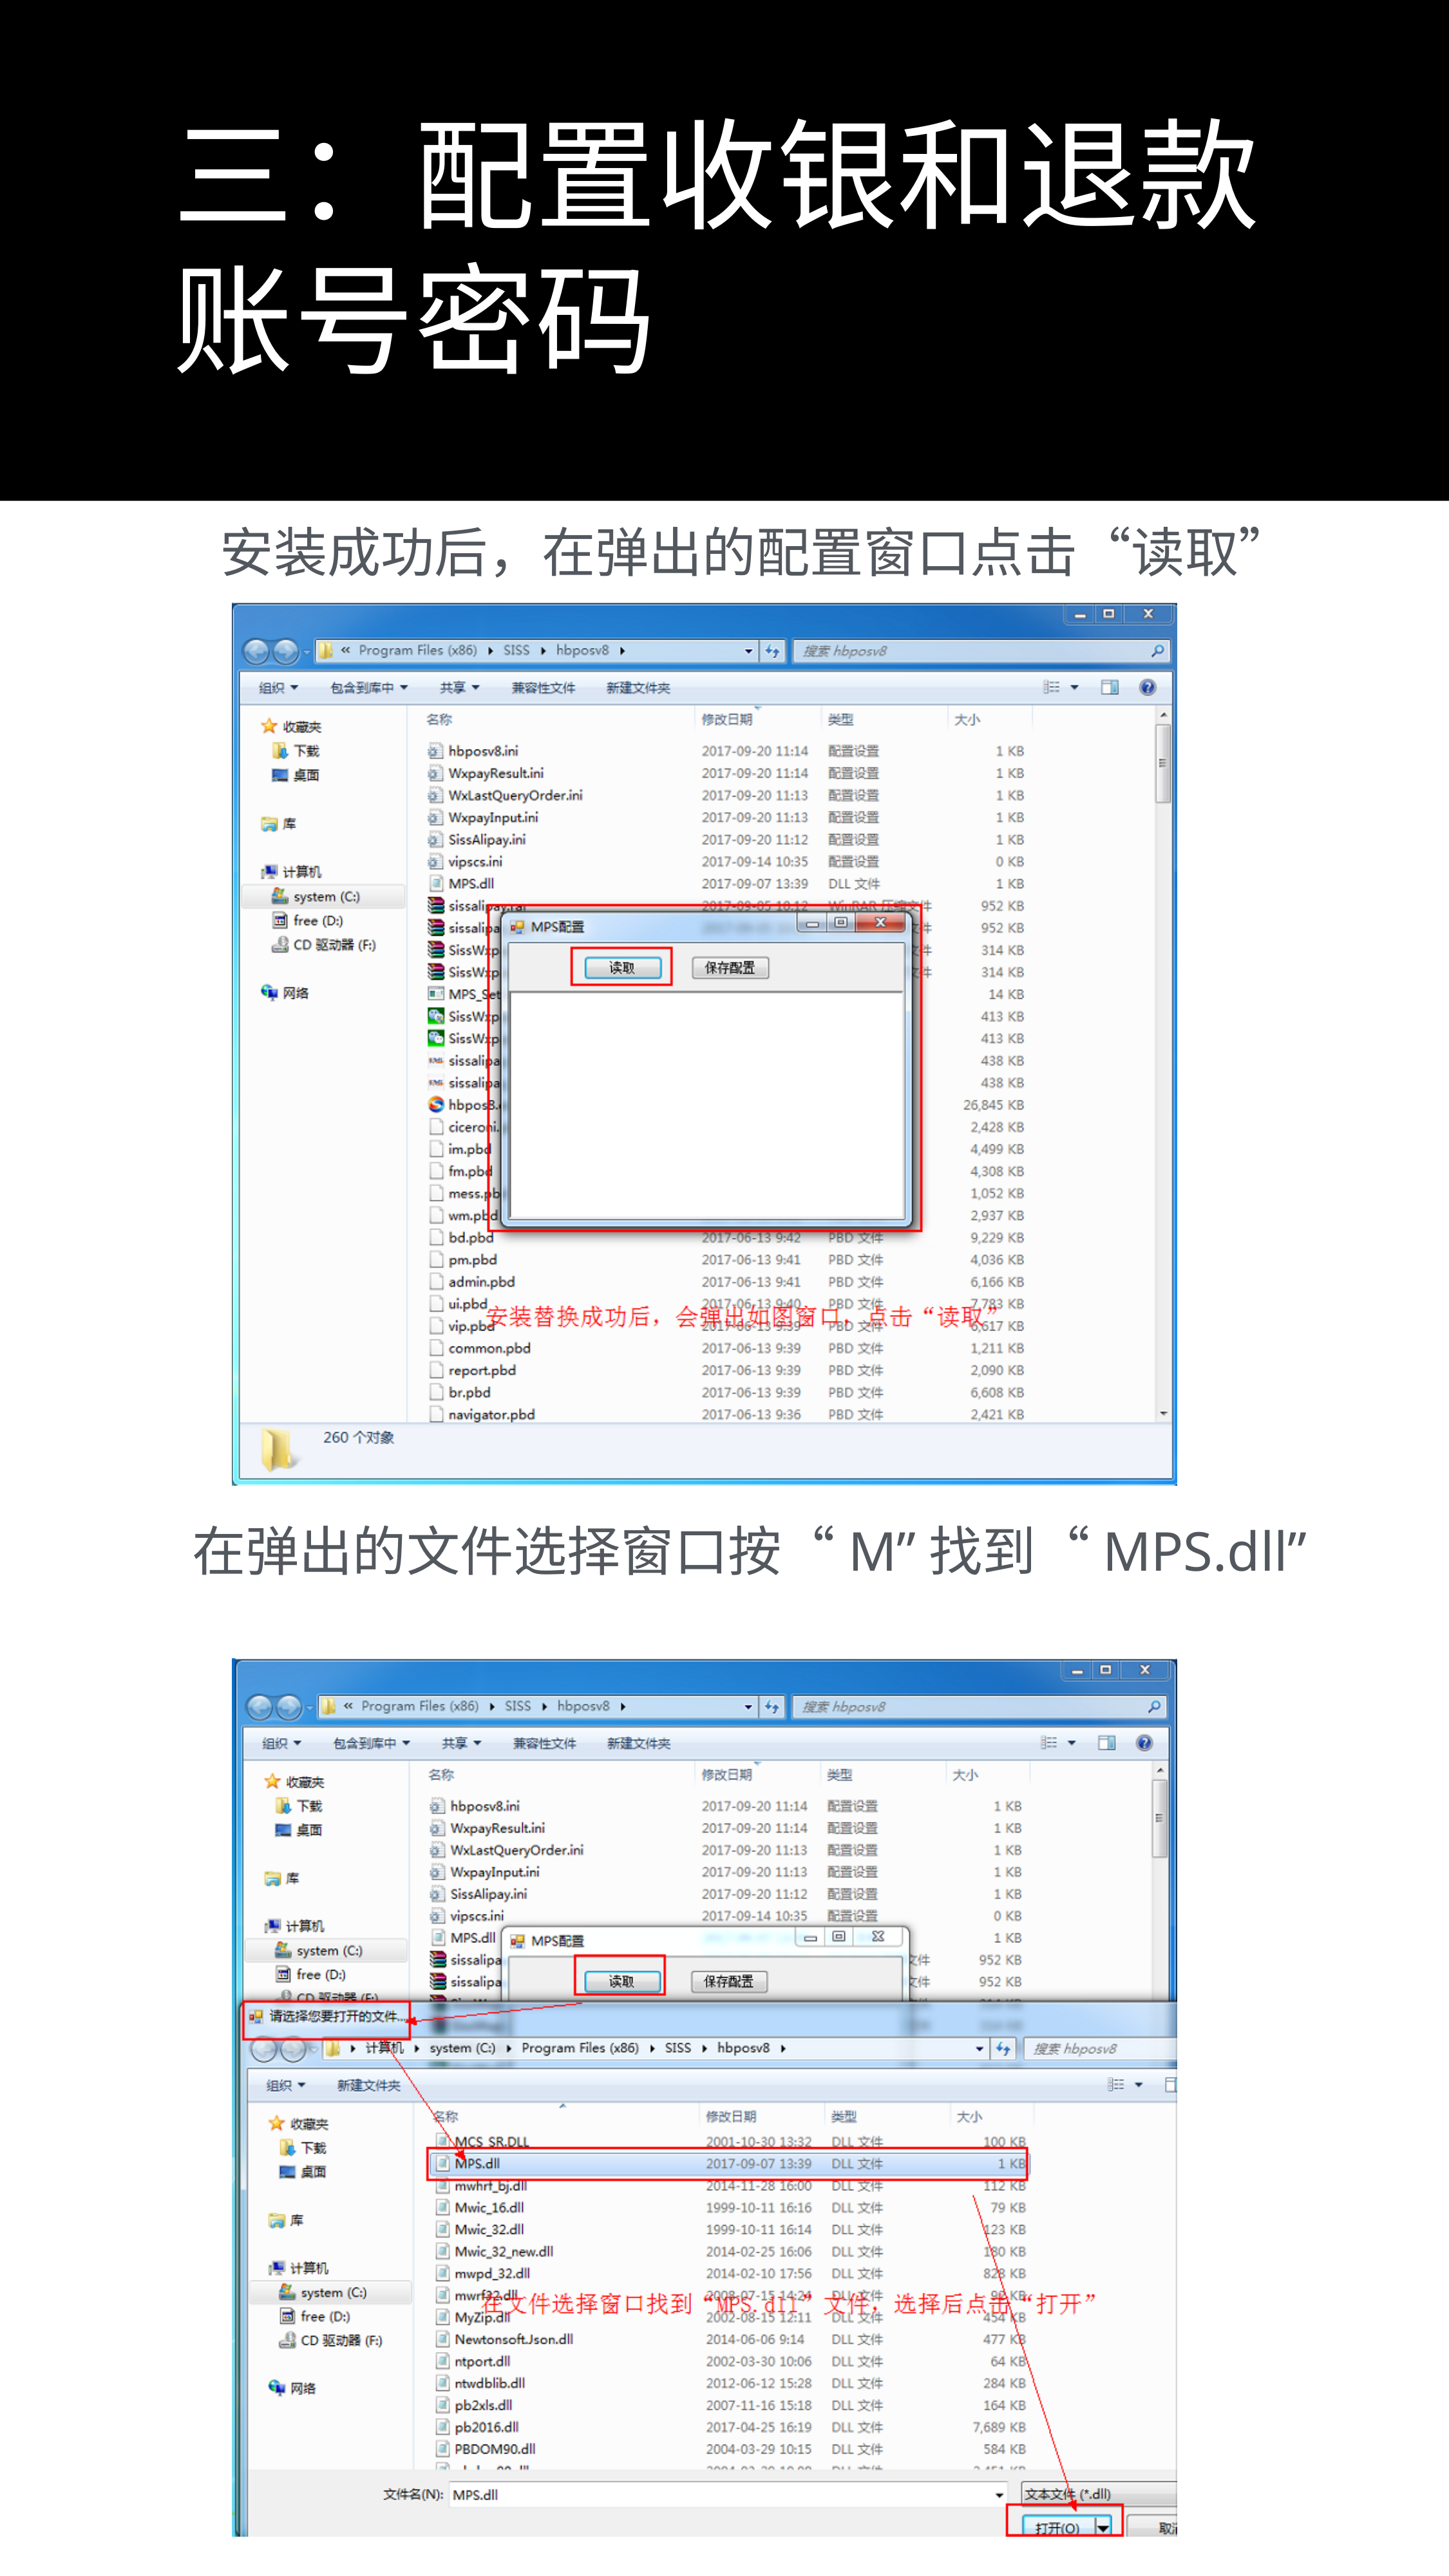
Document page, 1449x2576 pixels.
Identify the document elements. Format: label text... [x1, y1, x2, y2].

text_box 三：配置收银和退款 账号密码 [167, 93, 1266, 395]
text_box 在弹出的文件选择窗口按“M”找到“MPS.dll” [186, 1511, 1415, 1587]
picture [232, 601, 1177, 1486]
text_box [0, 0, 1449, 501]
picture [232, 1658, 1177, 2537]
text_box 安装成功后，在弹出的配置窗口点击“读取” [214, 513, 1443, 589]
